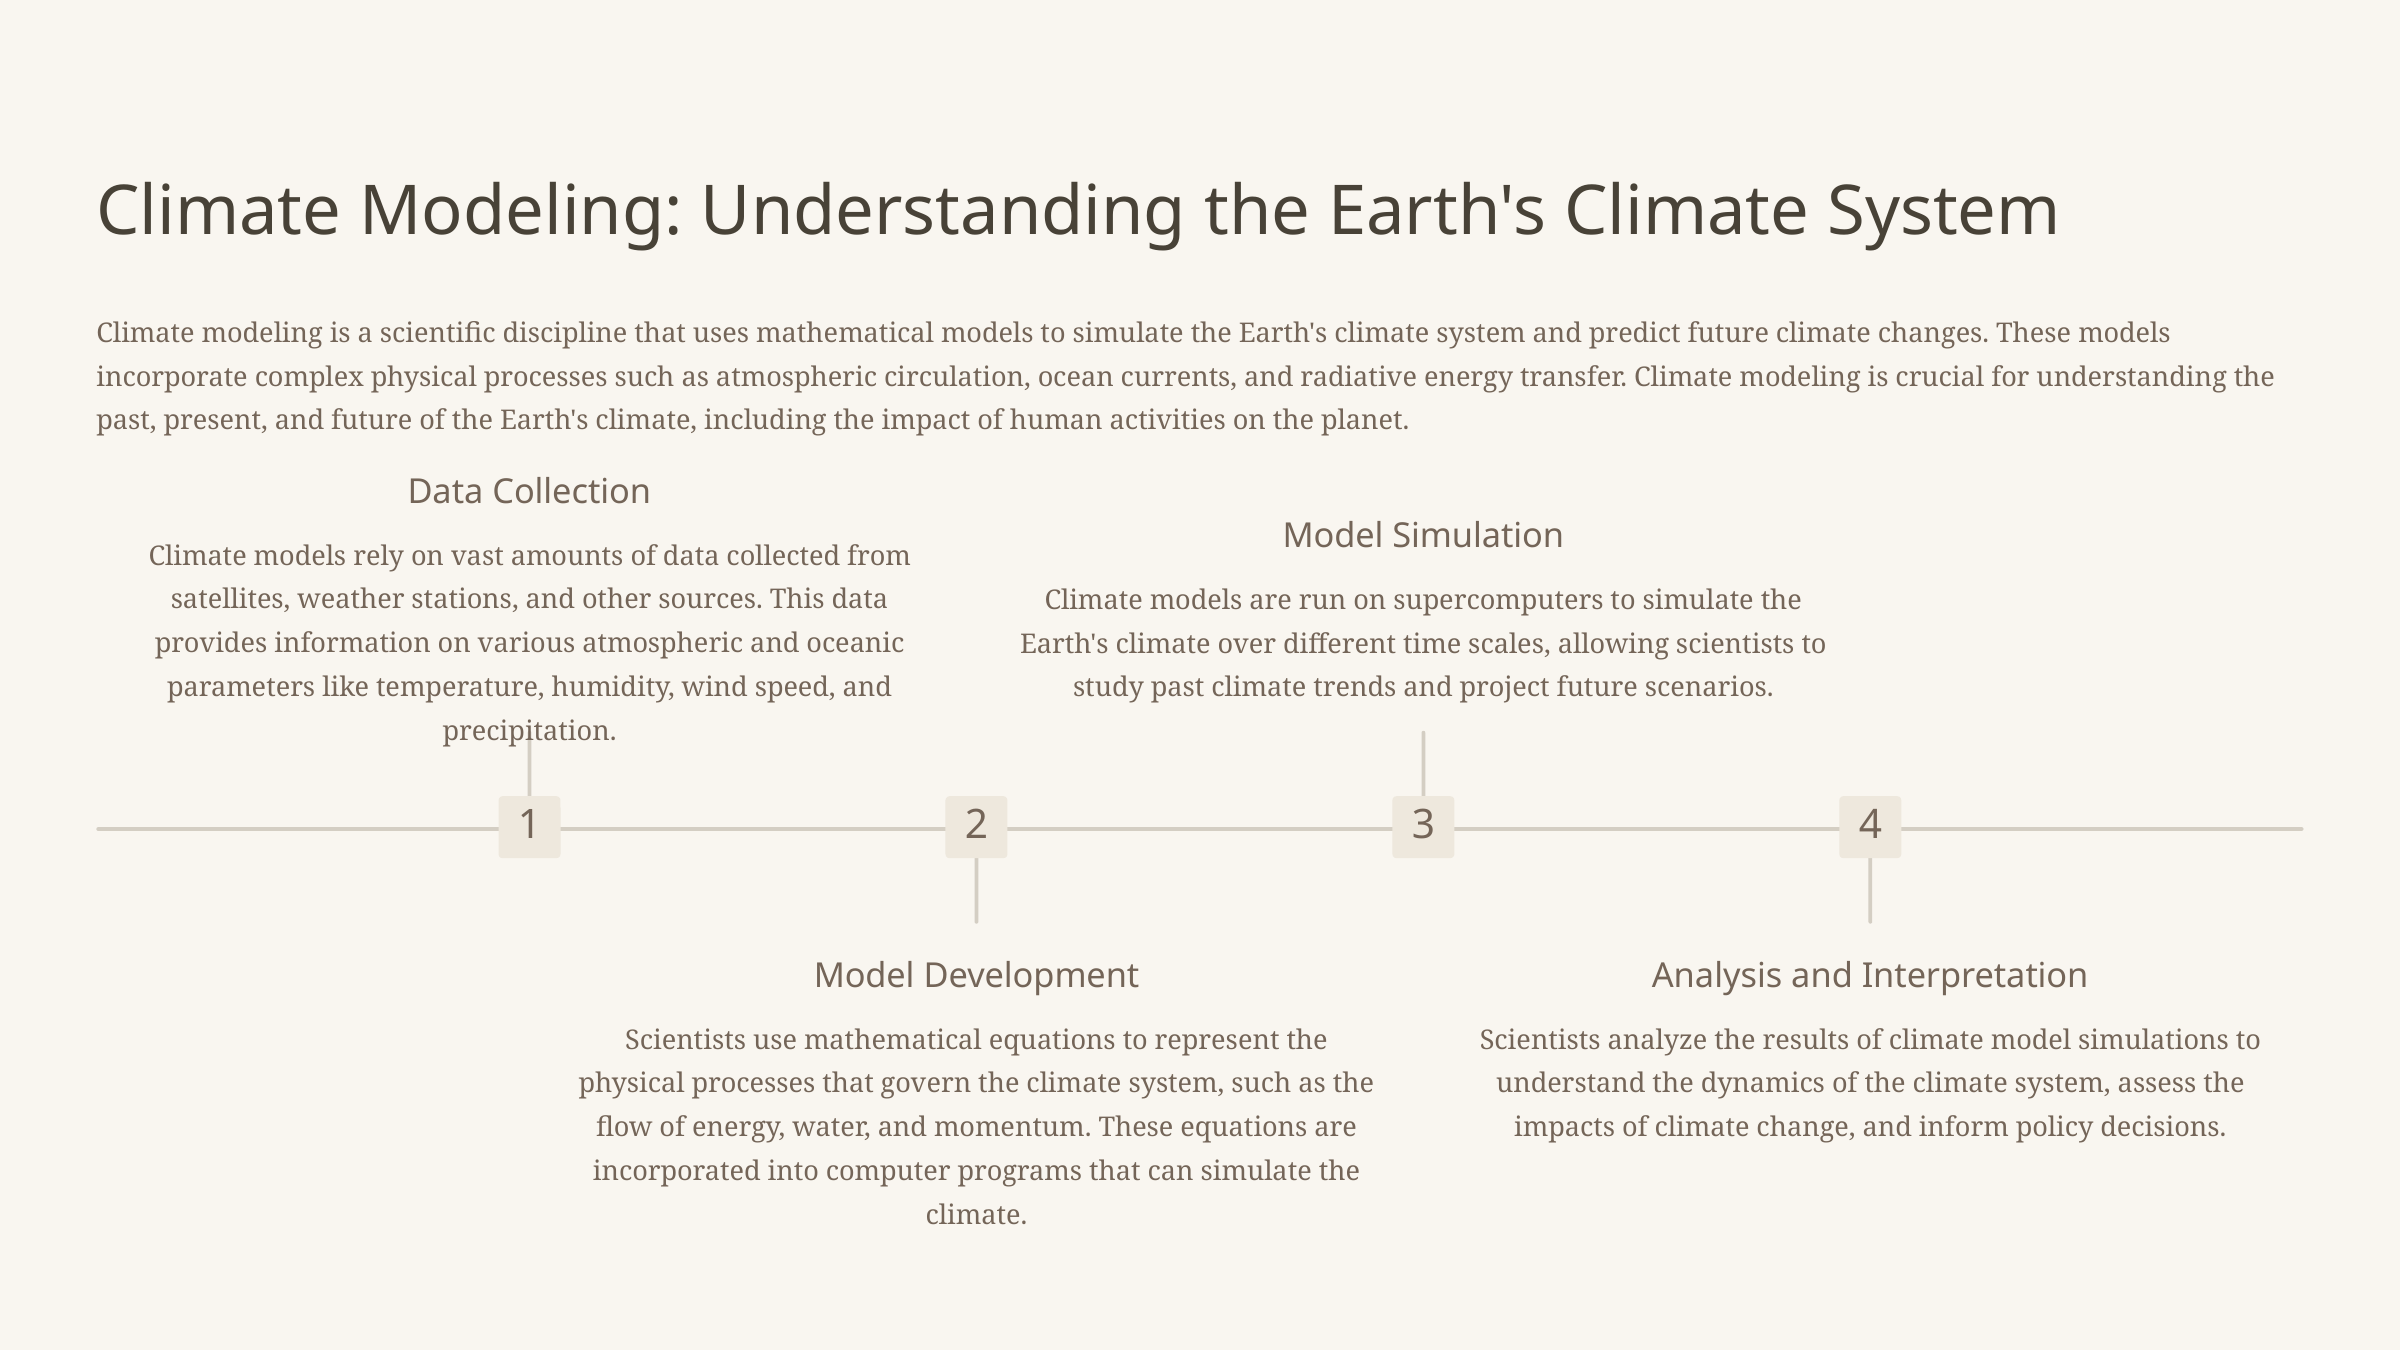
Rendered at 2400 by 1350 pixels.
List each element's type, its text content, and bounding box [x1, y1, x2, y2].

text_box [96, 827, 498, 831]
text_box [1421, 730, 1426, 796]
text_box 3 [1410, 806, 1436, 848]
text_box [498, 796, 561, 859]
text_box 1 [519, 806, 540, 848]
text_box [1868, 859, 1873, 924]
text_box Climate models are run on supercomputers to simulate the Earth's climate over different time scales, allowing scientists to study past climate trends and project future scenarios. [1017, 571, 1829, 704]
text_box [527, 730, 532, 796]
text_box Climate Modeling: Understanding the Earth's Climate System [96, 162, 2179, 249]
text_box [1902, 827, 2304, 831]
text_box Scientists use mathematical equations to represent the physical processes that govern the climate system, such as the flow of energy, water, and momentum. These equations are incorporated into computer programs that can simulate the climate. [570, 1010, 1383, 1188]
text_box [561, 827, 945, 831]
text_box [1839, 796, 1902, 859]
text_box Scientists analyze the results of climate model simulations to understand the dynamics of the climate system, assess the impacts of climate change, and inform policy decisions. [1464, 1010, 2276, 1143]
text_box [1455, 827, 1839, 831]
text_box Analysis and Interpretation [1636, 951, 2105, 995]
text_box [1392, 796, 1455, 859]
text_box Data Collection [357, 467, 702, 511]
text_box [945, 796, 1008, 859]
text_box Model Simulation [1251, 511, 1596, 555]
text_box 4 [1857, 806, 1884, 848]
text_box Climate models rely on vast amounts of data collected from satellites, weather stations, and other sources. This data provides information on various atmospheric and oceanic parameters like temperature, humidity, wind speed, and precipitation. [123, 526, 936, 704]
text_box [1008, 827, 1392, 831]
text_box Climate modeling is a scientific discipline that uses mathematical models to simulate the Earth's climate system and predict future climate changes. These models incorporate complex physical processes such as atmospheric circulation, ocean currents, and radiative energy transfer. Climate modeling is crucial for understanding the past, present, and future of the Earth's climate, including the impact of human activities on the planet. [96, 304, 2304, 437]
text_box [974, 859, 979, 924]
text_box Model Development [804, 951, 1149, 995]
text_box 2 [963, 806, 989, 848]
